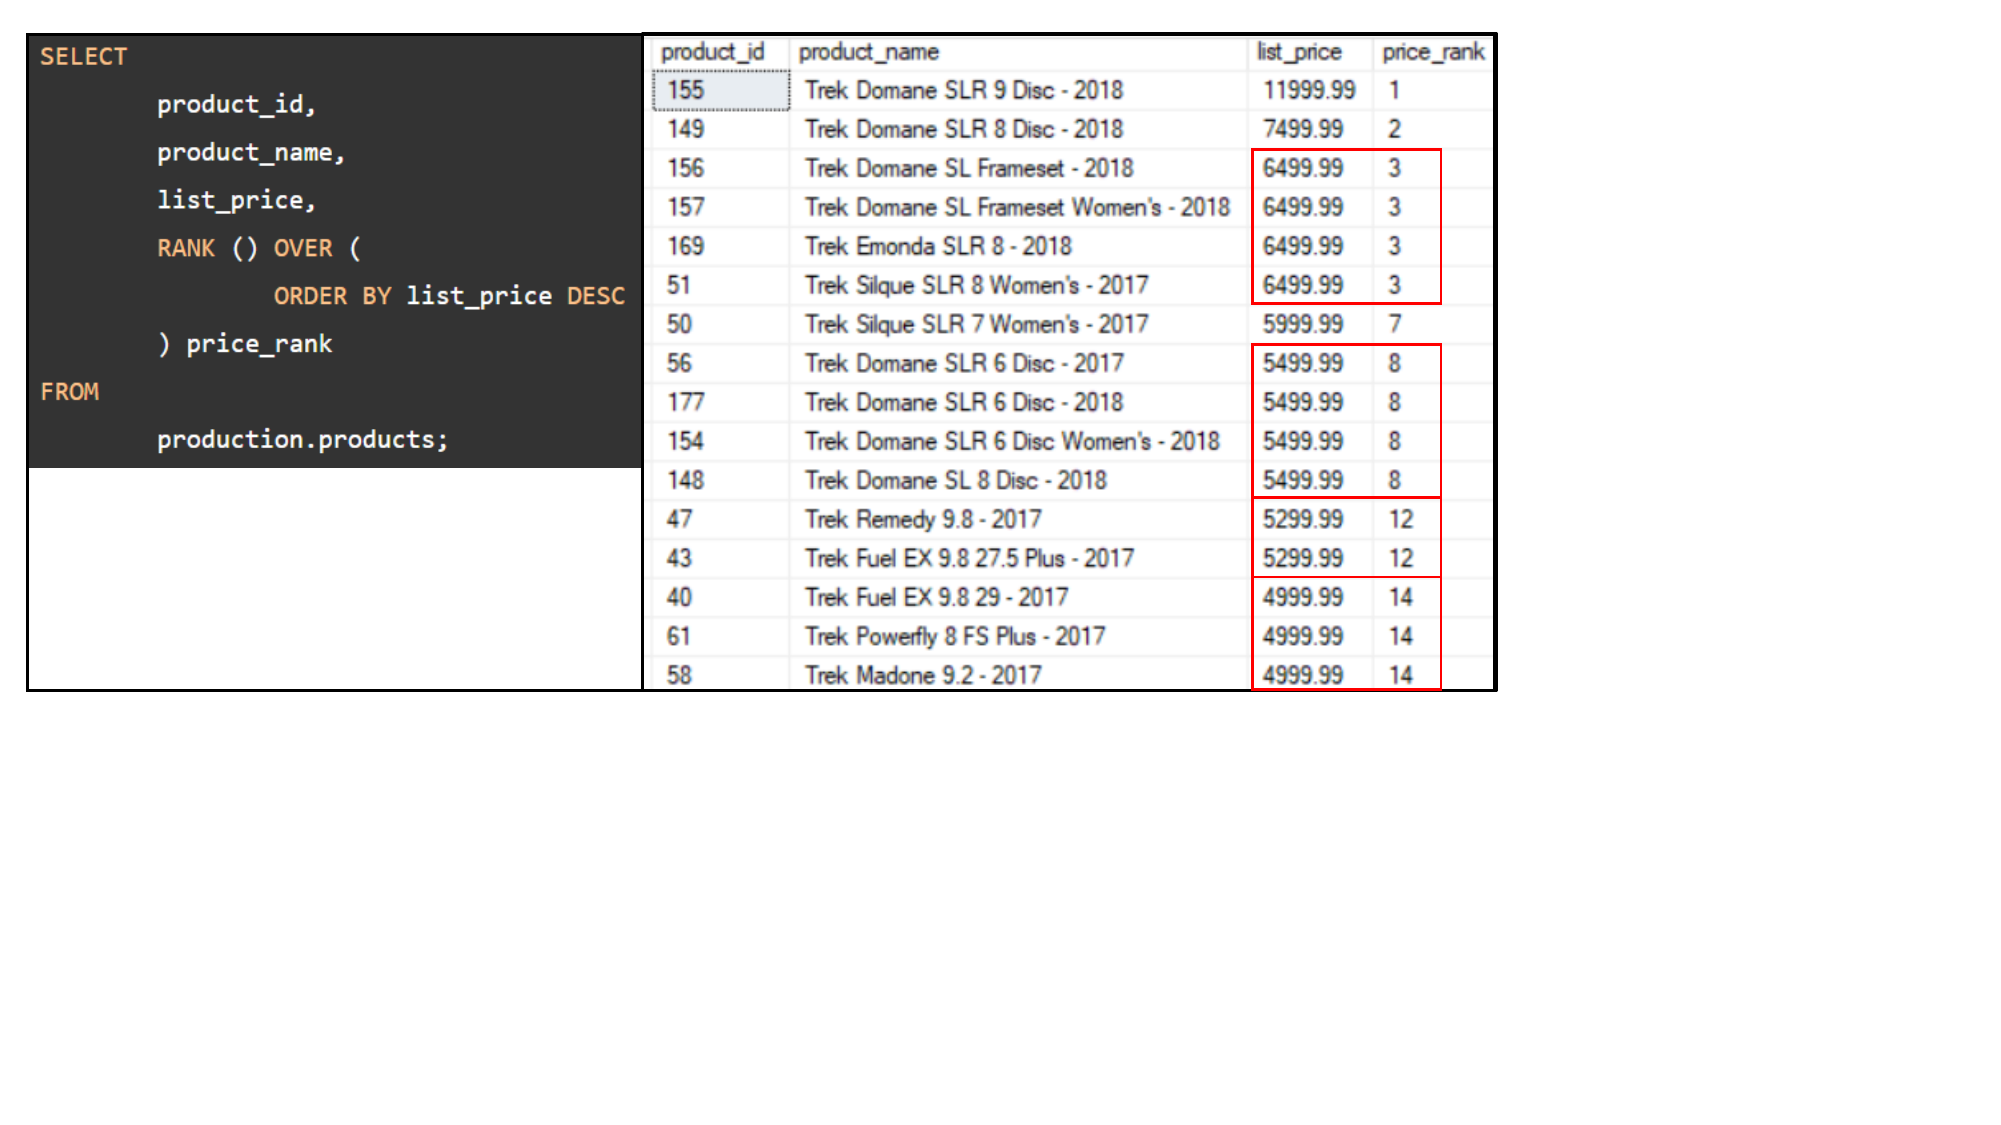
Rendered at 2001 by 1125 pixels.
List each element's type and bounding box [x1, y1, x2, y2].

picture [27, 33, 1495, 690]
text_box [27, 33, 1496, 692]
